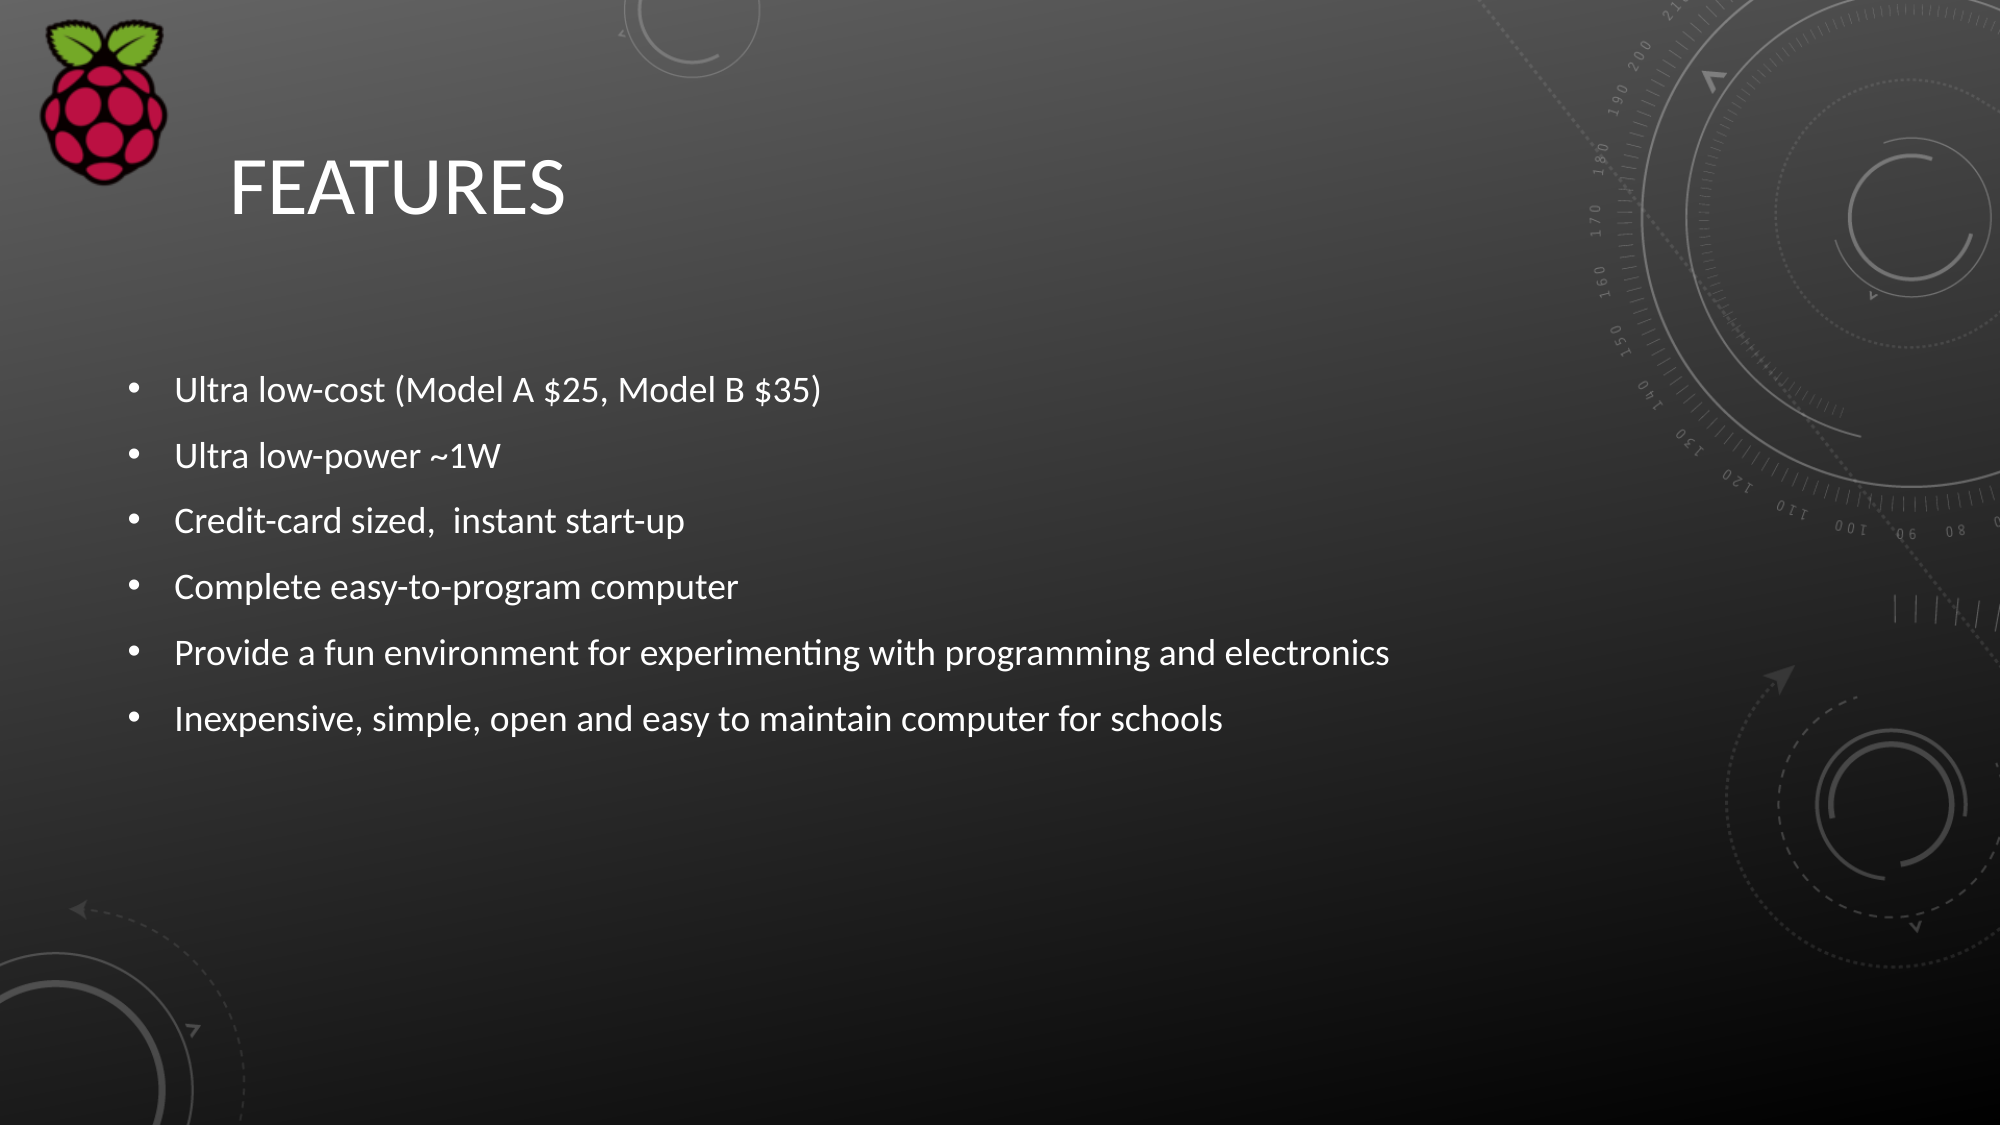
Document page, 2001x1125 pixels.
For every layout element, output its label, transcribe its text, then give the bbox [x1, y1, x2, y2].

list Ultra low-cost (Model A $25, Model B $35) Ultra low-power ~1W Credit-card sized, instant start-up Complete easy-to-program computer Provide a fun environment for experimenting with programming and electronics Inexpensive, simple, open and easy to maintain computer for schools [112, 351, 1775, 950]
picture [0, 0, 2000, 1125]
title Features [214, 61, 1877, 301]
